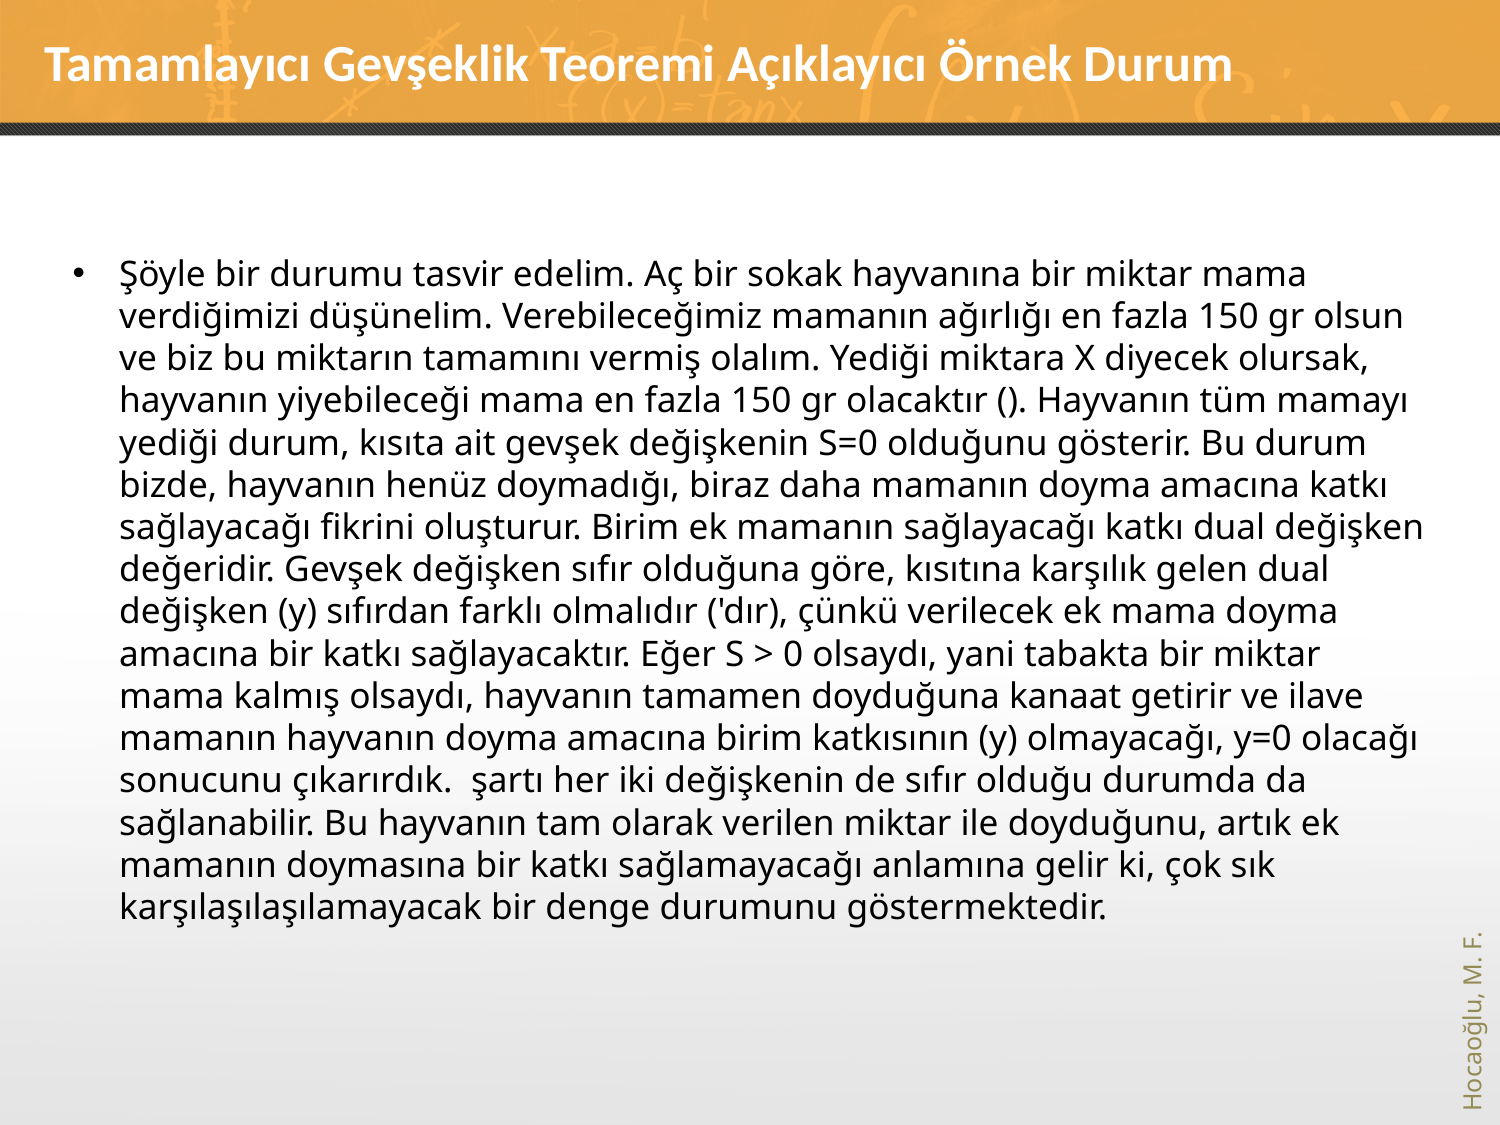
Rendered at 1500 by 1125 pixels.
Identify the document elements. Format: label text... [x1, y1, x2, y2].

picture [0, 0, 1500, 1125]
title Tamamlayıcı Gevşeklik Teoremi Açıklayıcı Örnek Durum [29, 0, 1287, 126]
